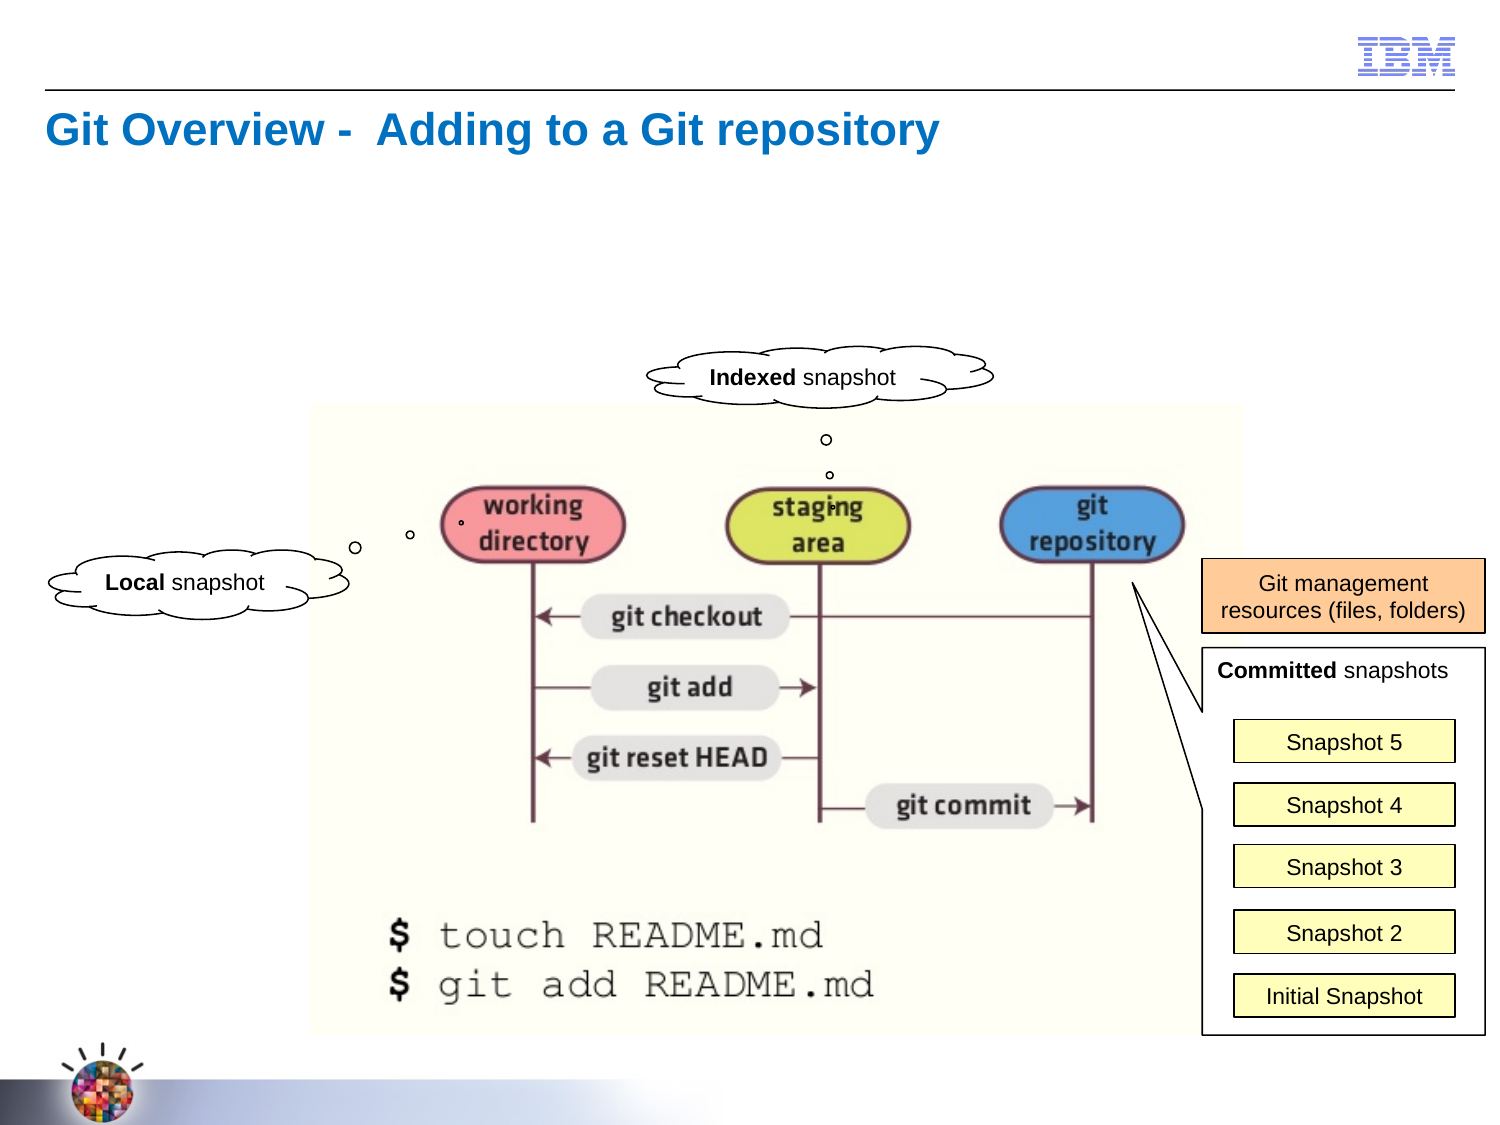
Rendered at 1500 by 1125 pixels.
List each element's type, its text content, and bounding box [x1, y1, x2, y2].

text_box Committed snapshots [1247, 647, 1486, 1036]
text_box Git management resources (files, folders) [1247, 558, 1486, 633]
text_box Indexed snapshot [646, 346, 994, 401]
text_box Snapshot 4 [1247, 782, 1455, 827]
picture [0, 1041, 724, 1125]
text_box Snapshot 3 [1247, 844, 1455, 888]
text_box Initial Snapshot [1247, 973, 1455, 1017]
title Git Overview - Adding to a Git repository [29, 98, 1456, 161]
picture [1358, 37, 1455, 76]
text_box Local snapshot [48, 550, 305, 620]
picture [310, 403, 1244, 1036]
text_box Snapshot 2 [1247, 910, 1455, 954]
text_box Snapshot 5 [1247, 719, 1455, 763]
